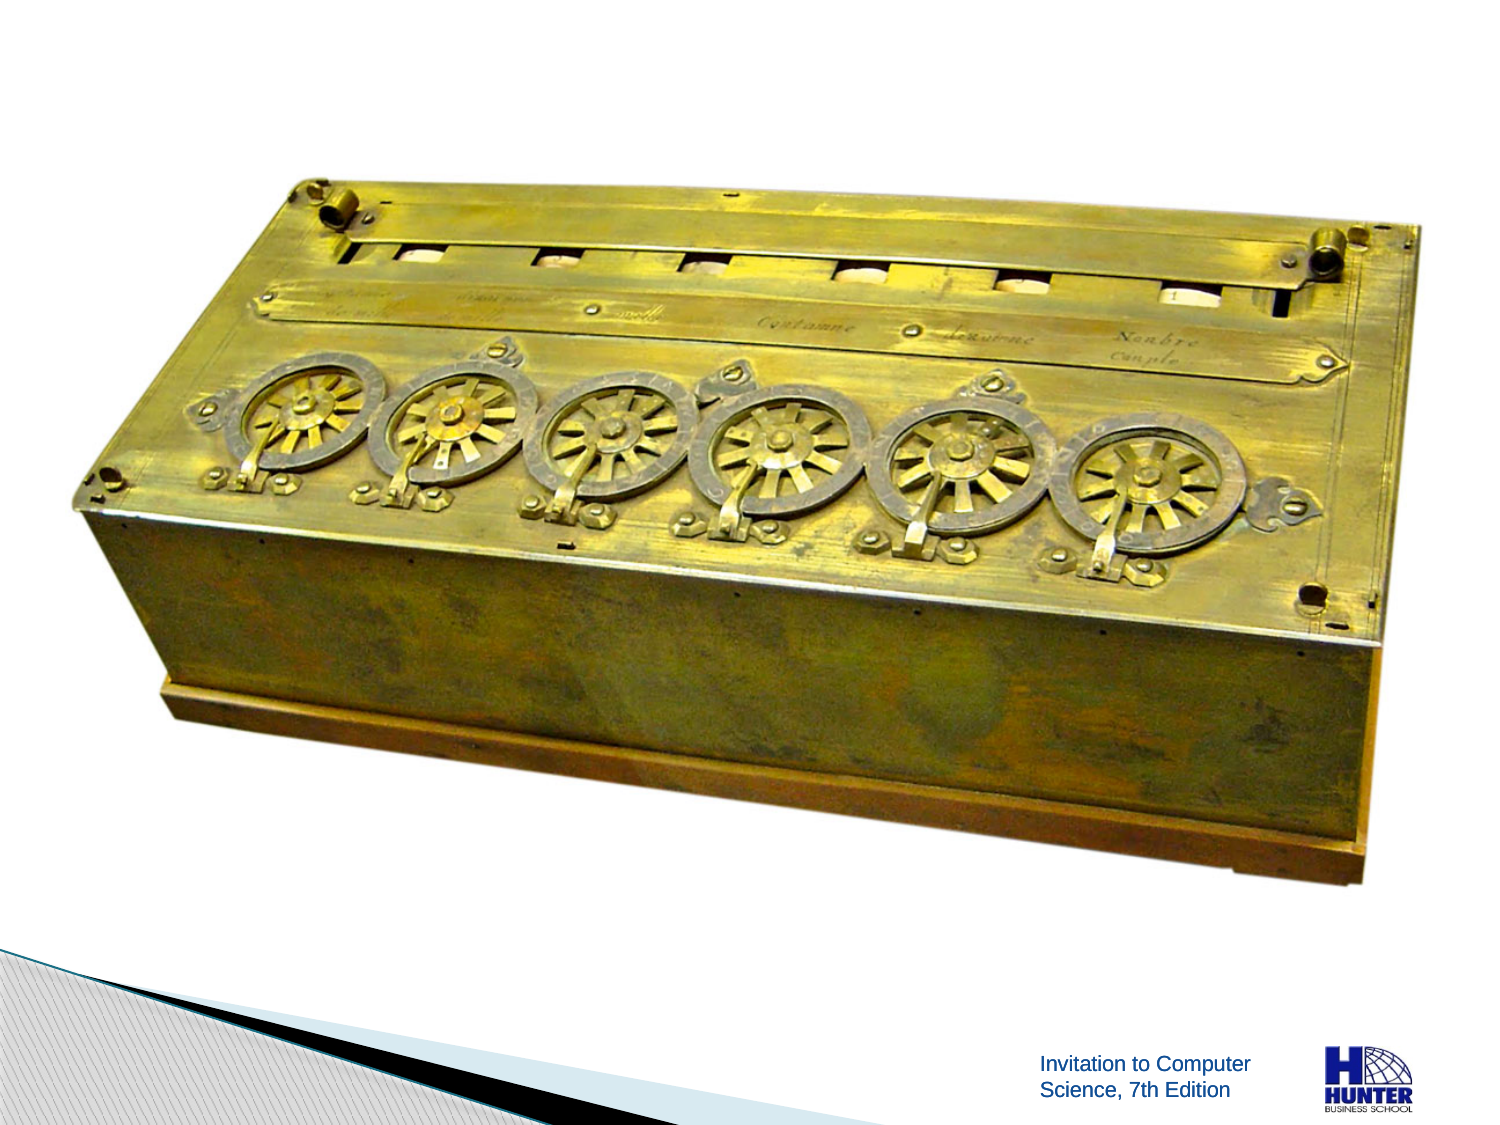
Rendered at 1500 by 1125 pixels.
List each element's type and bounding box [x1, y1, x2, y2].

picture [1325, 1046, 1413, 1113]
picture [56, 150, 1444, 901]
